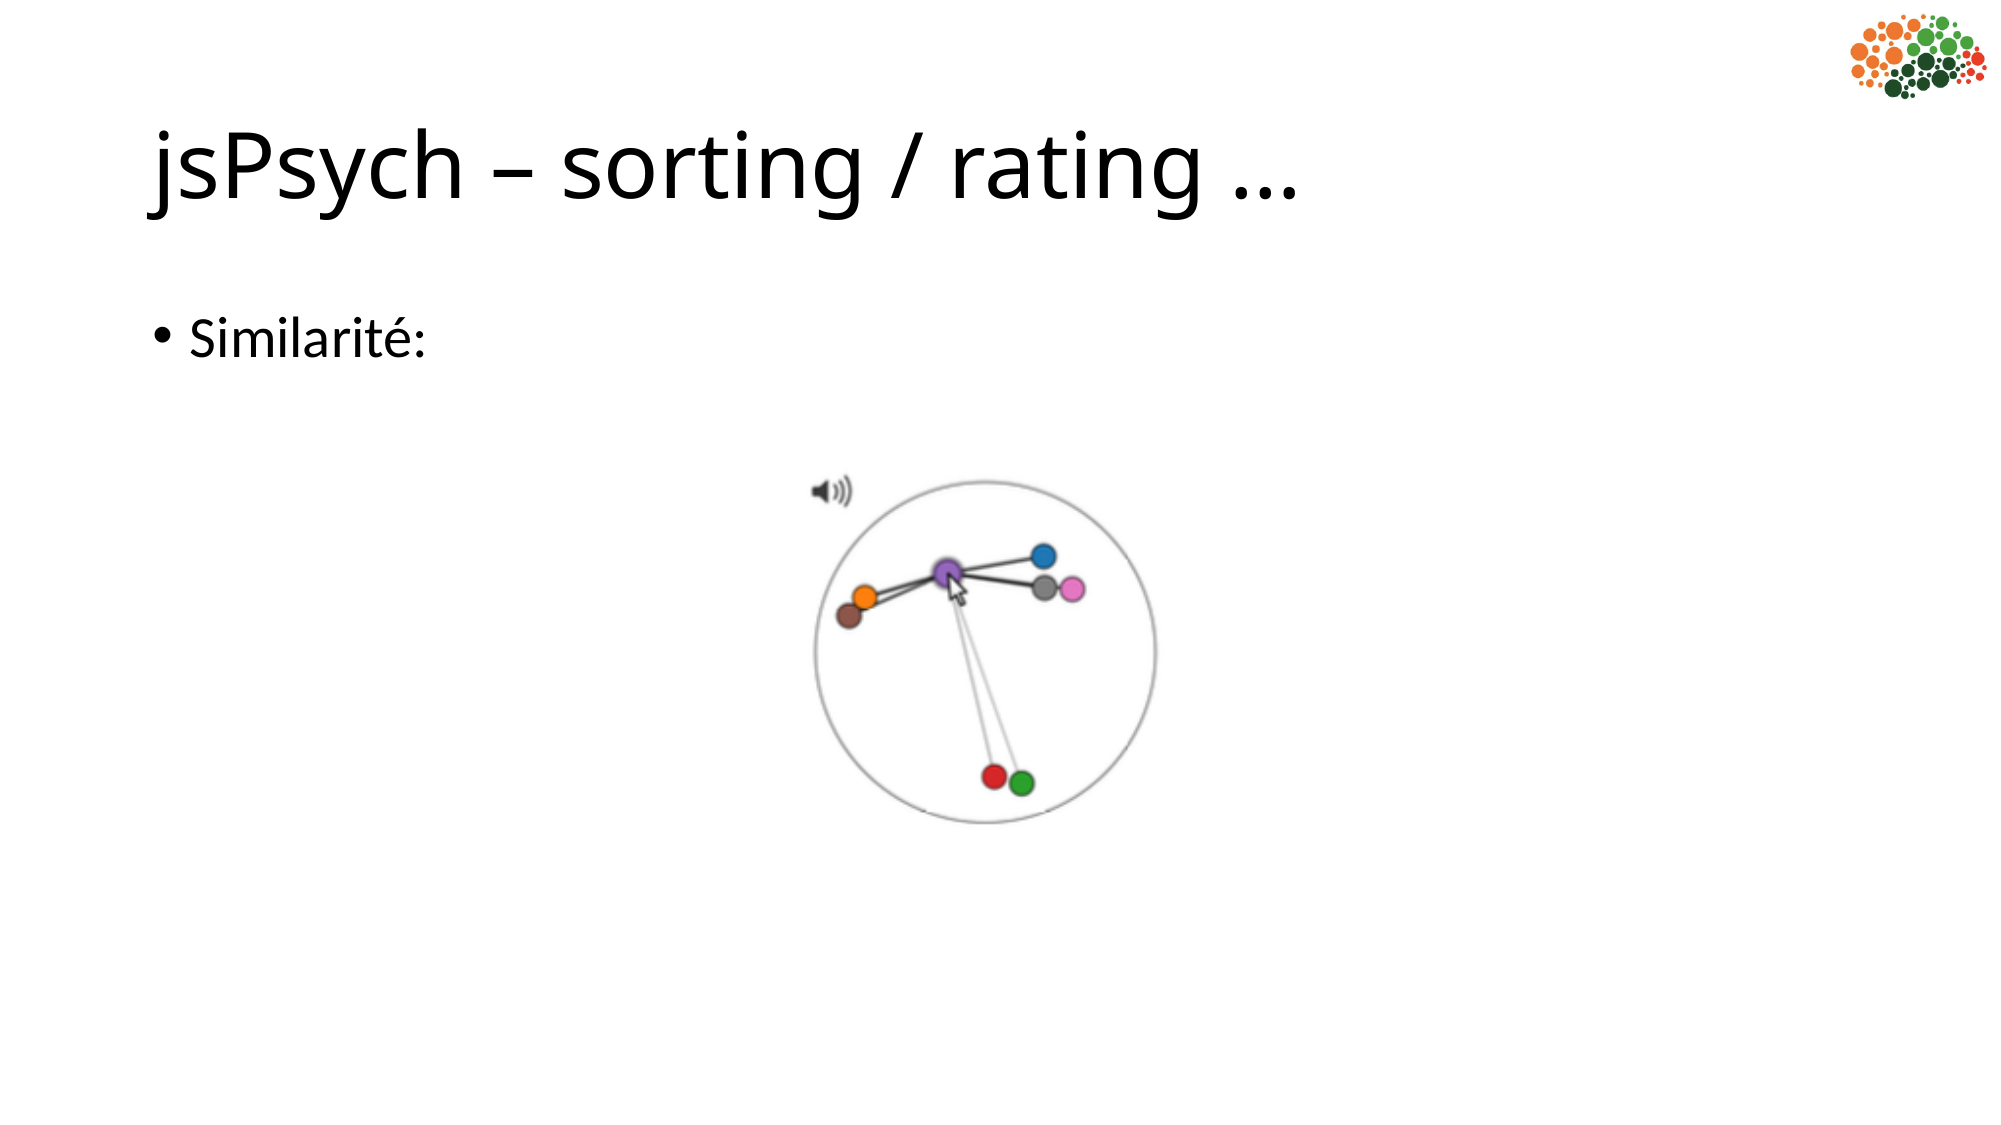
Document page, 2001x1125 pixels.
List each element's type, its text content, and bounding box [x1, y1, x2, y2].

picture [1831, 0, 2000, 113]
title jsPsych – sorting / rating … [137, 59, 1863, 278]
list Similarité: [137, 299, 1863, 1014]
picture [772, 466, 1228, 848]
